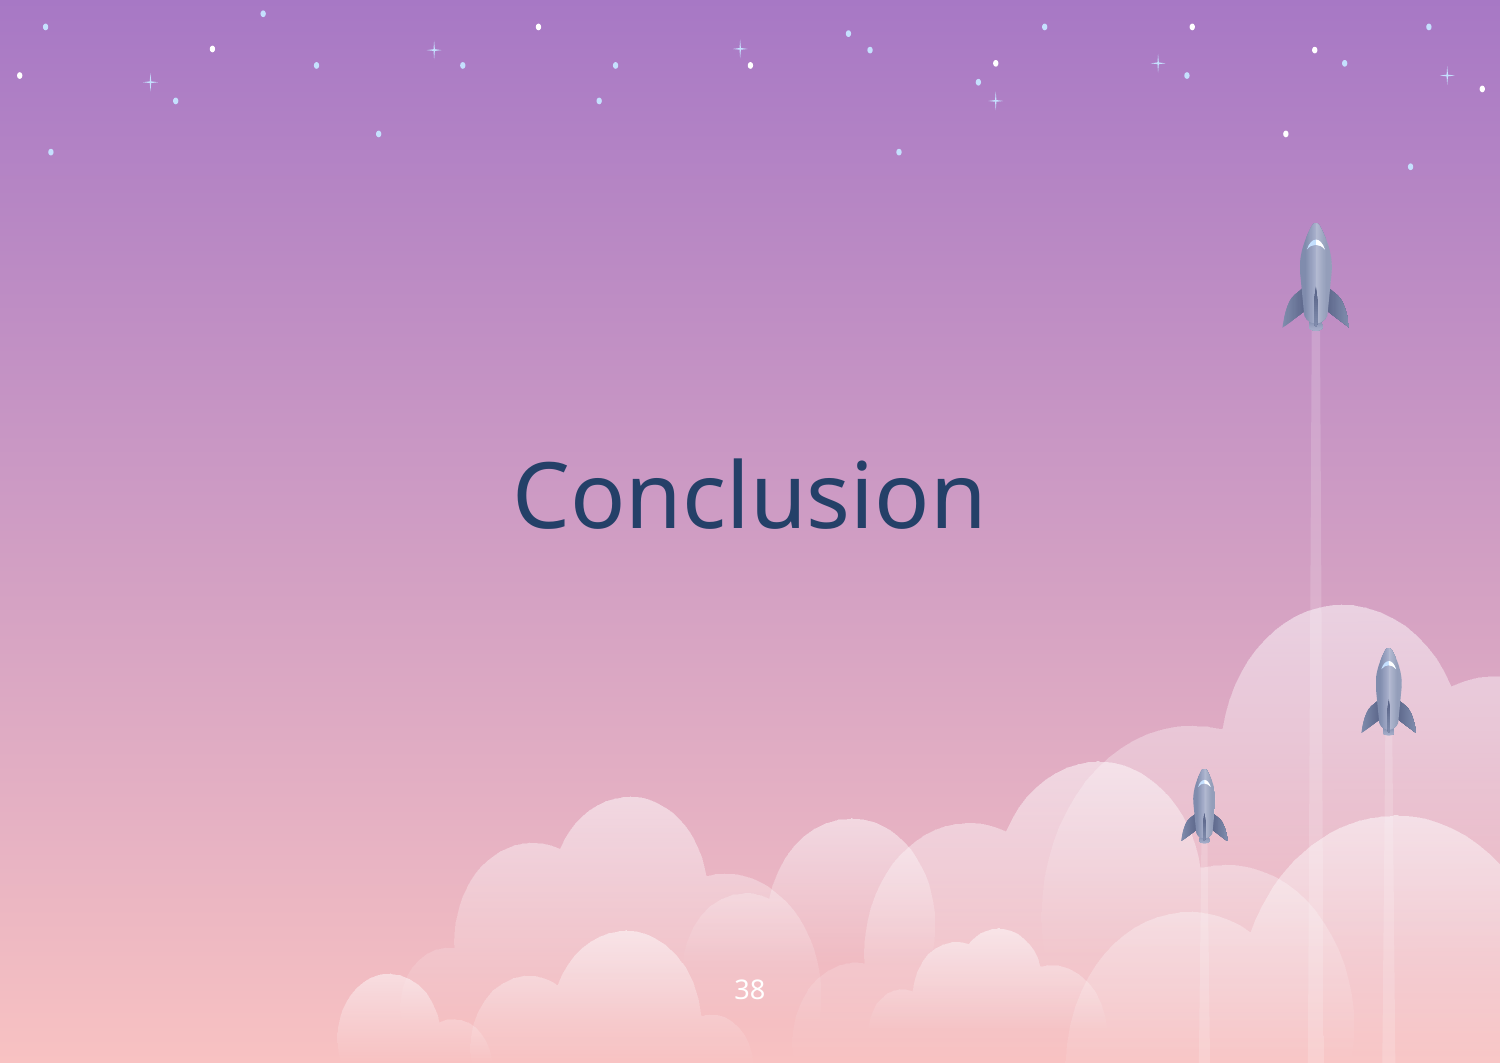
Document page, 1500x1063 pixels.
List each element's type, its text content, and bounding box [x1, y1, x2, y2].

title Conclusion [140, 358, 1360, 549]
slide_number 38 [705, 950, 795, 1032]
